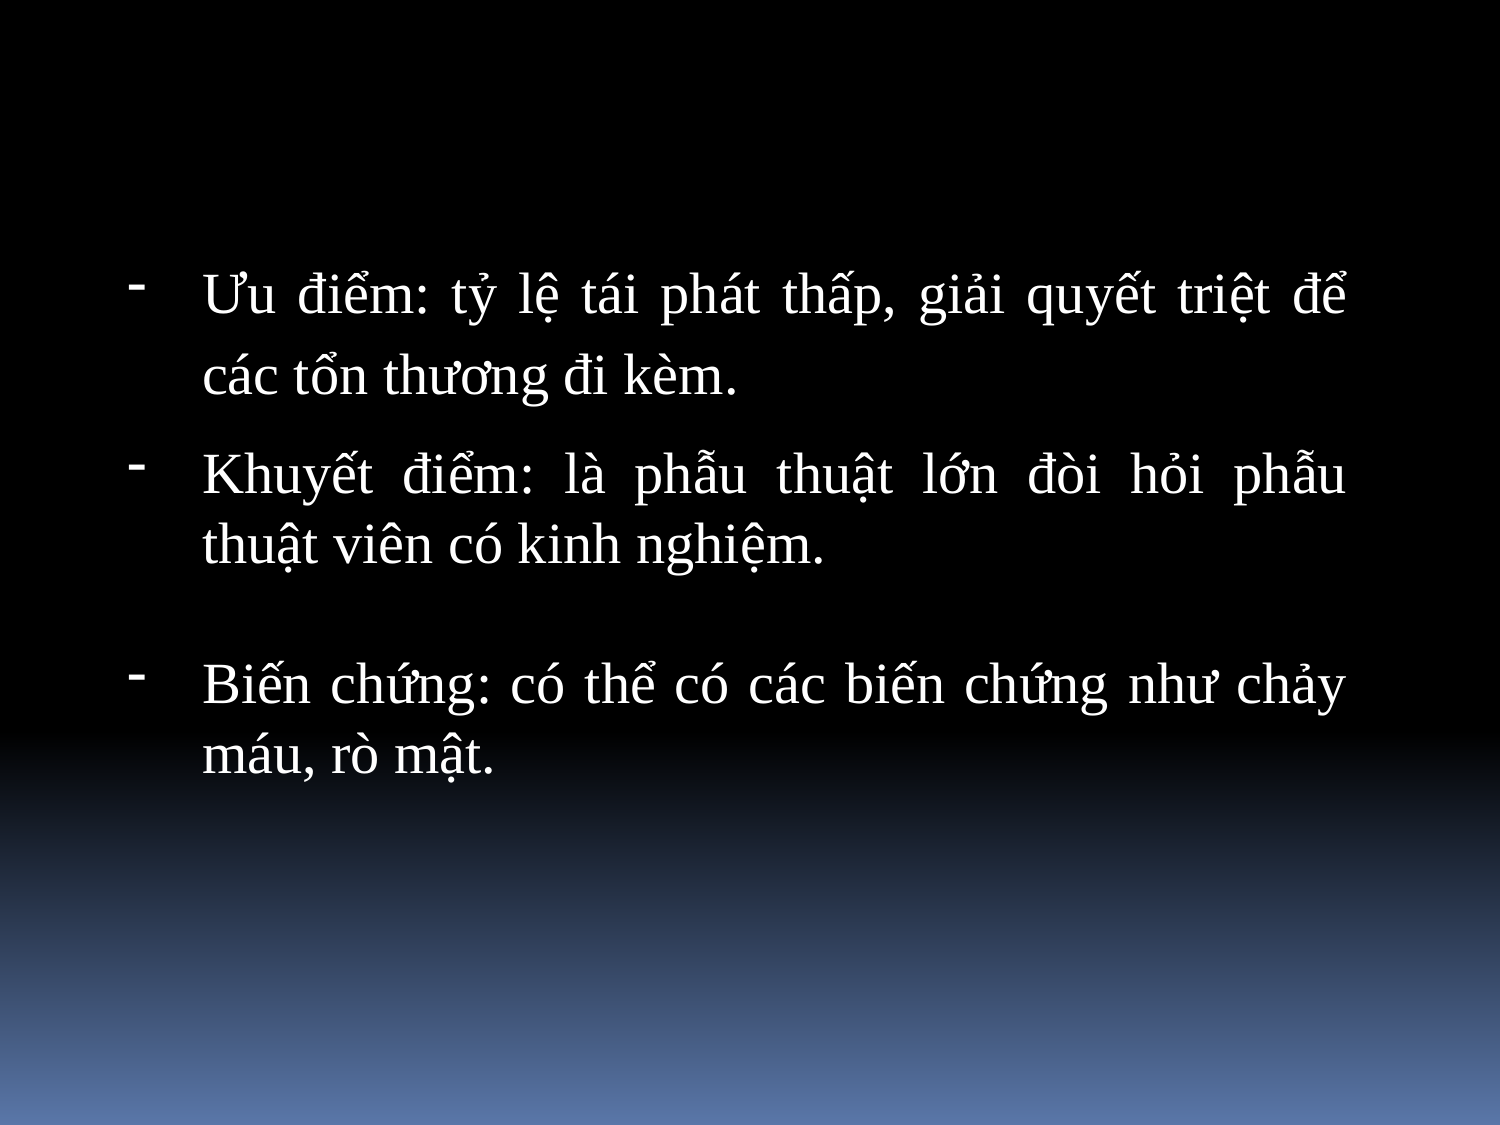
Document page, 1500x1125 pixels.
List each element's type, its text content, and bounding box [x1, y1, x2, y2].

text_box Ưu điểm: tỷ lệ tái phát thấp, giải quyết triệt để các tổn thương đi kèm. Khuyết điểm: là phẫu thuật lớn đòi hỏi phẫu thuật viên có kinh nghiệm. Biến chứng: có thể có các biến chứng như chảy máu, rò mật. [112, 237, 1363, 863]
